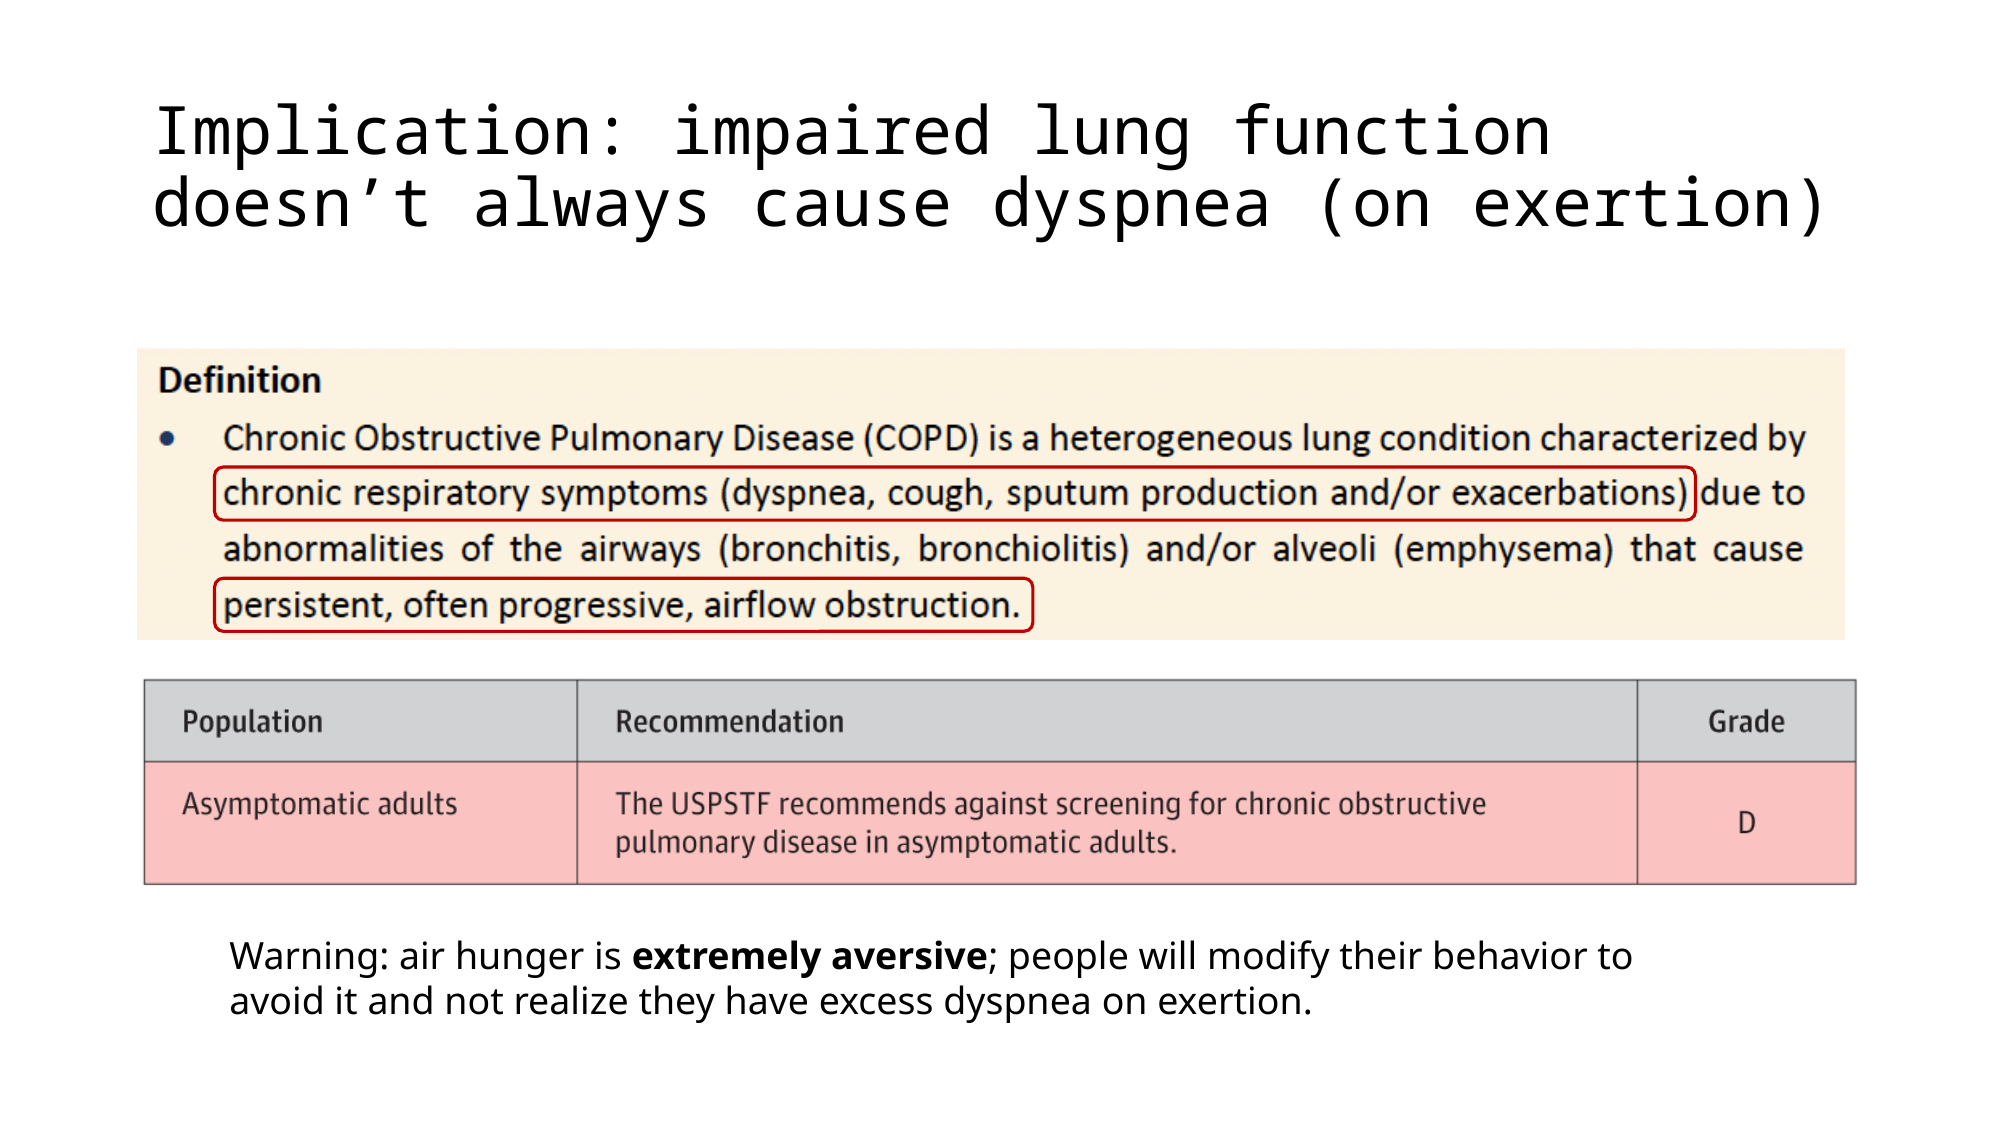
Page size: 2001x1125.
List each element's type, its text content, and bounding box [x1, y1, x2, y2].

picture [136, 347, 1846, 641]
text_box Warning: air hunger is extremely aversive; people will modify their behavior to avoid it and not realize they have excess dyspnea on exertion. [214, 924, 1652, 1030]
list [137, 672, 1863, 892]
title Implication: impaired lung function doesn’t always cause dyspnea (on exertion) [137, 59, 1863, 278]
